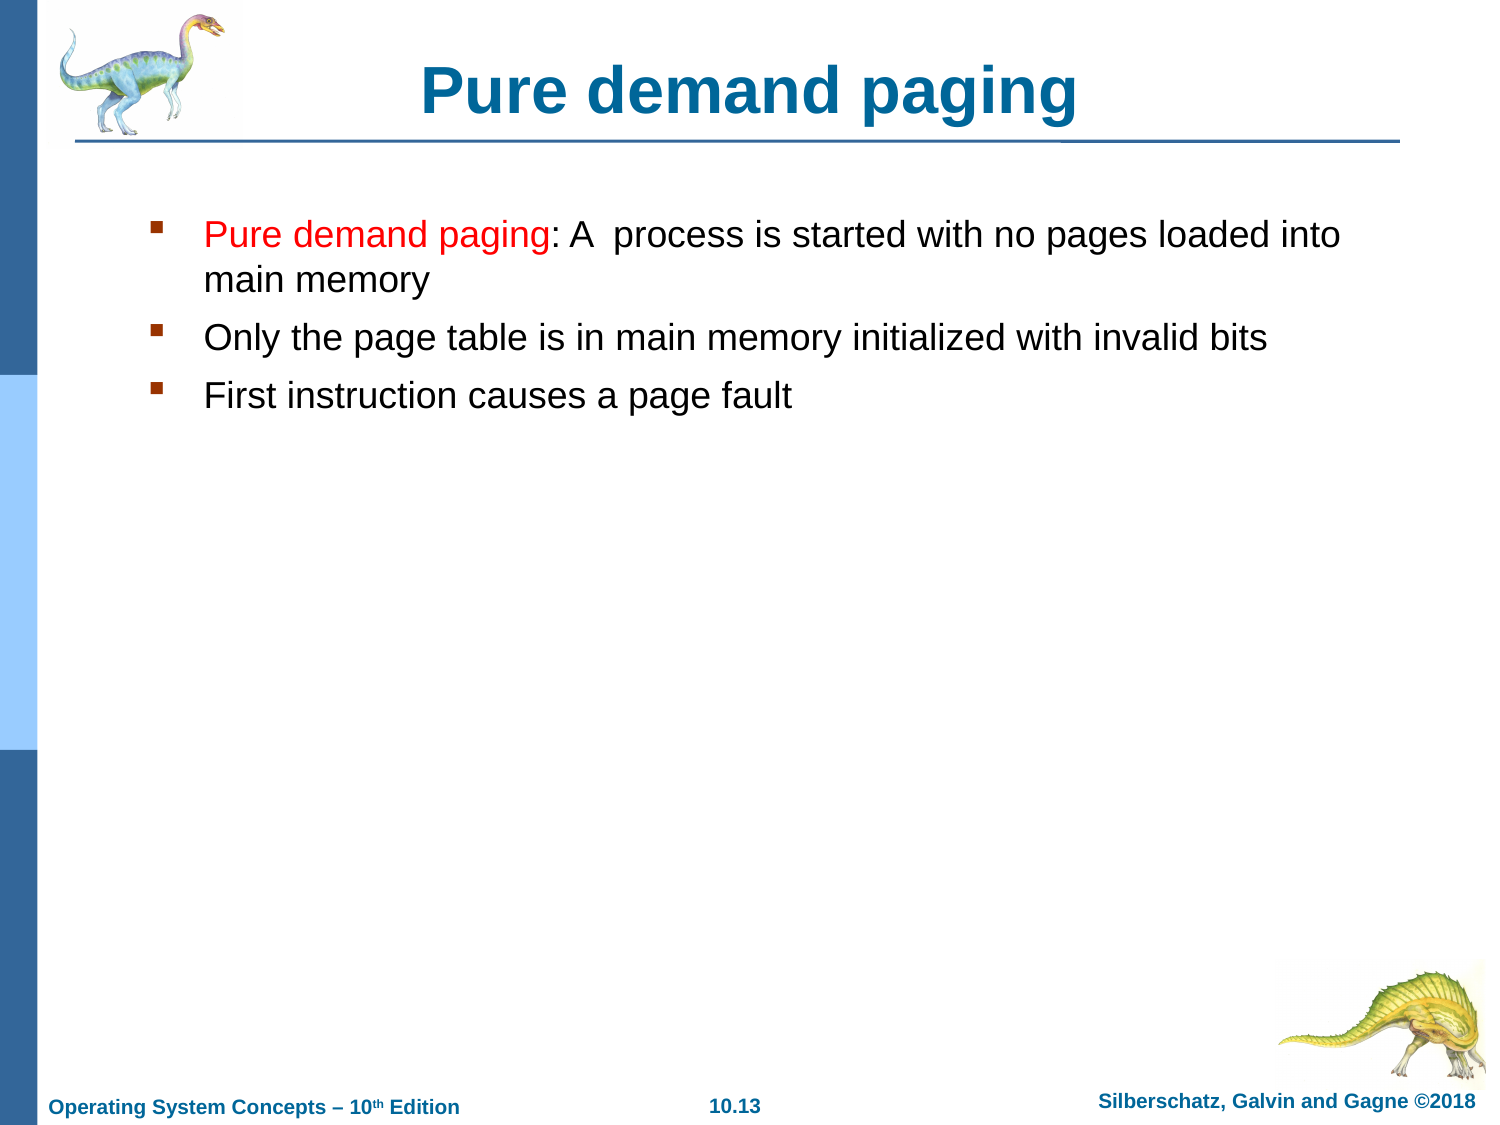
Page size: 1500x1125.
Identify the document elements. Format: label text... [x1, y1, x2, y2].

title Pure demand paging [75, 39, 1425, 135]
list Pure demand paging: A process is started with no pages loaded into main memory Only the page table is in main memory initialized with invalid bits First instruction causes a page fault [132, 202, 1400, 946]
picture [1275, 959, 1486, 1090]
picture [46, 0, 243, 149]
